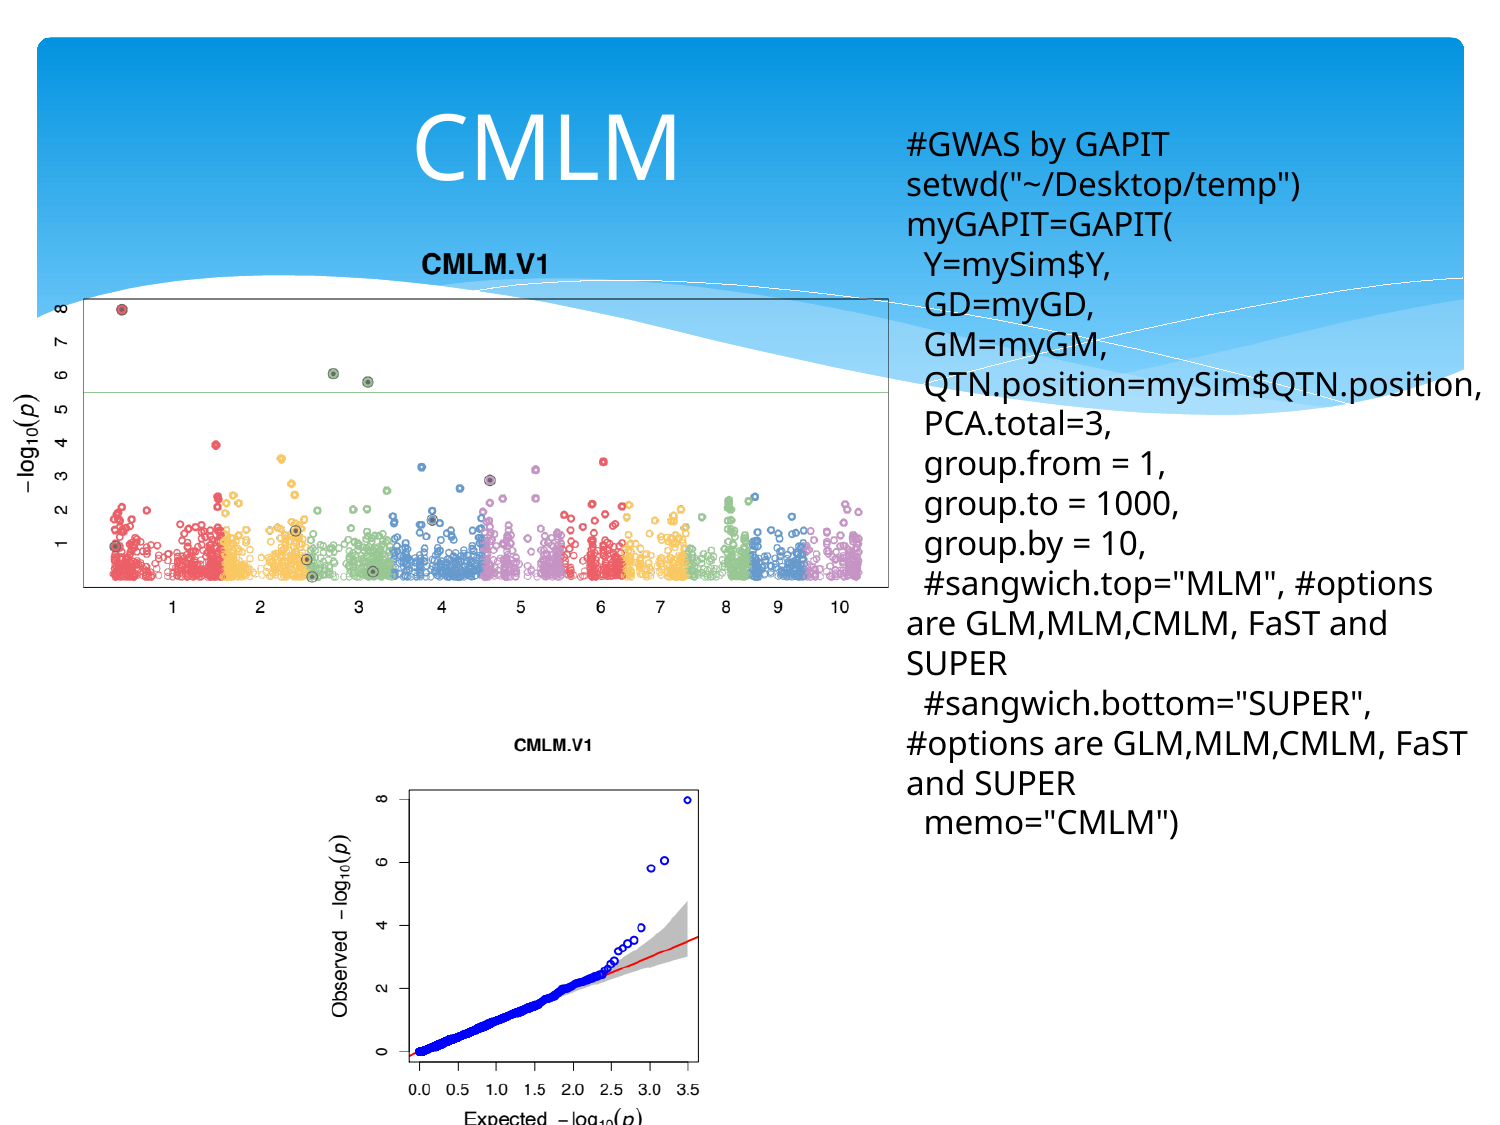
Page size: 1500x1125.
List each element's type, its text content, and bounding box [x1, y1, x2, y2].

picture [299, 699, 751, 1125]
text_box #GWAS by GAPIT setwd("~/Desktop/temp") myGAPIT=GAPIT( Y=mySim$Y, GD=myGD, GM=myGM, QTN.position=mySim$QTN.position, PCA.total=3, group.from = 1, group.to = 1000, group.by = 10, #sangwich.top="MLM", #options are GLM,MLM,CMLM, FaST and SUPER #sangwich.bottom="SUPER", #options are GLM,MLM,CMLM, FaST and SUPER memo="CMLM") [891, 115, 1500, 850]
title CMLM [75, 55, 1021, 227]
picture [0, 228, 901, 628]
